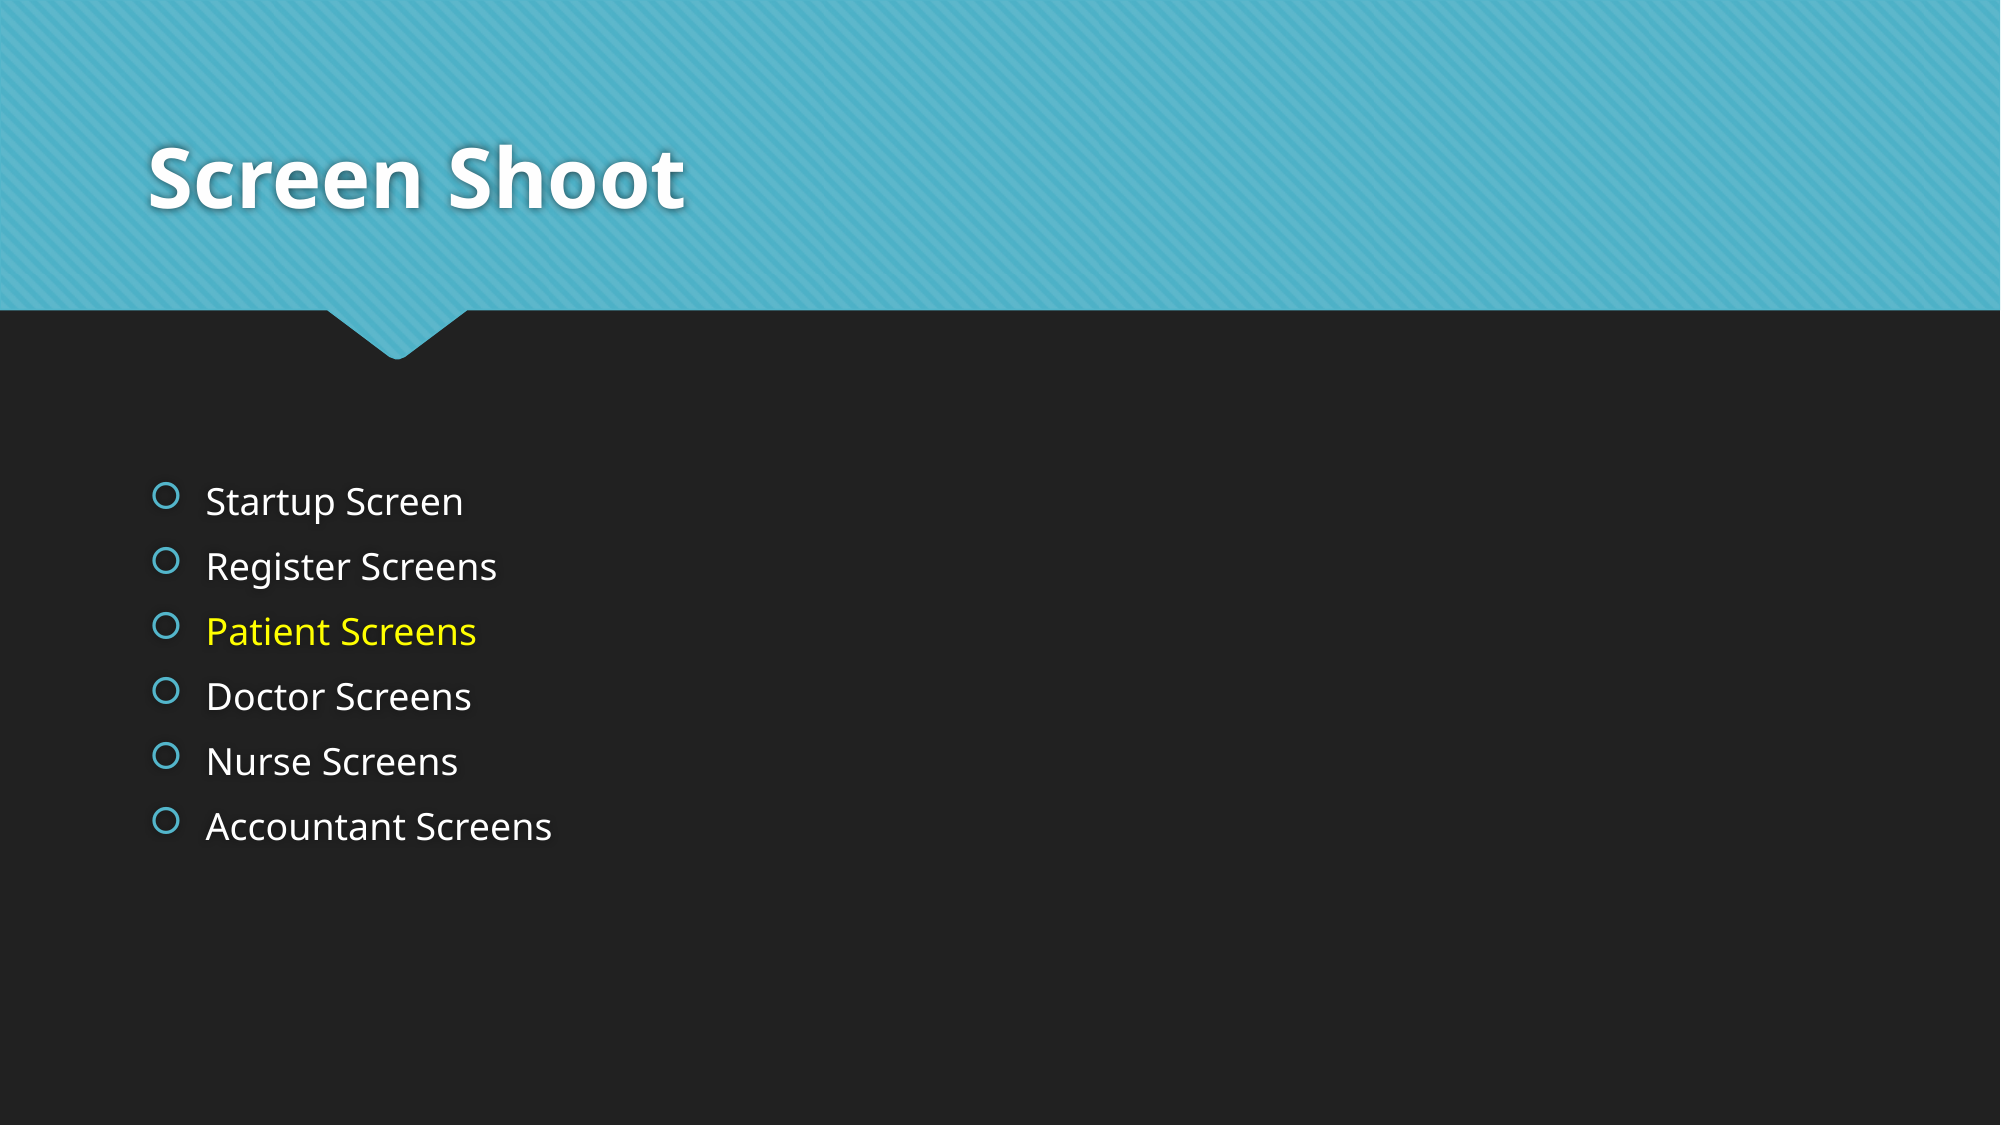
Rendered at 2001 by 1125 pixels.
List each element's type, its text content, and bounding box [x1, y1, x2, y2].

title Screen Shoot [132, 73, 1868, 233]
list Startup Screen Register Screens Patient Screens Doctor Screens Nurse Screens Accountant Screens [134, 364, 1866, 962]
